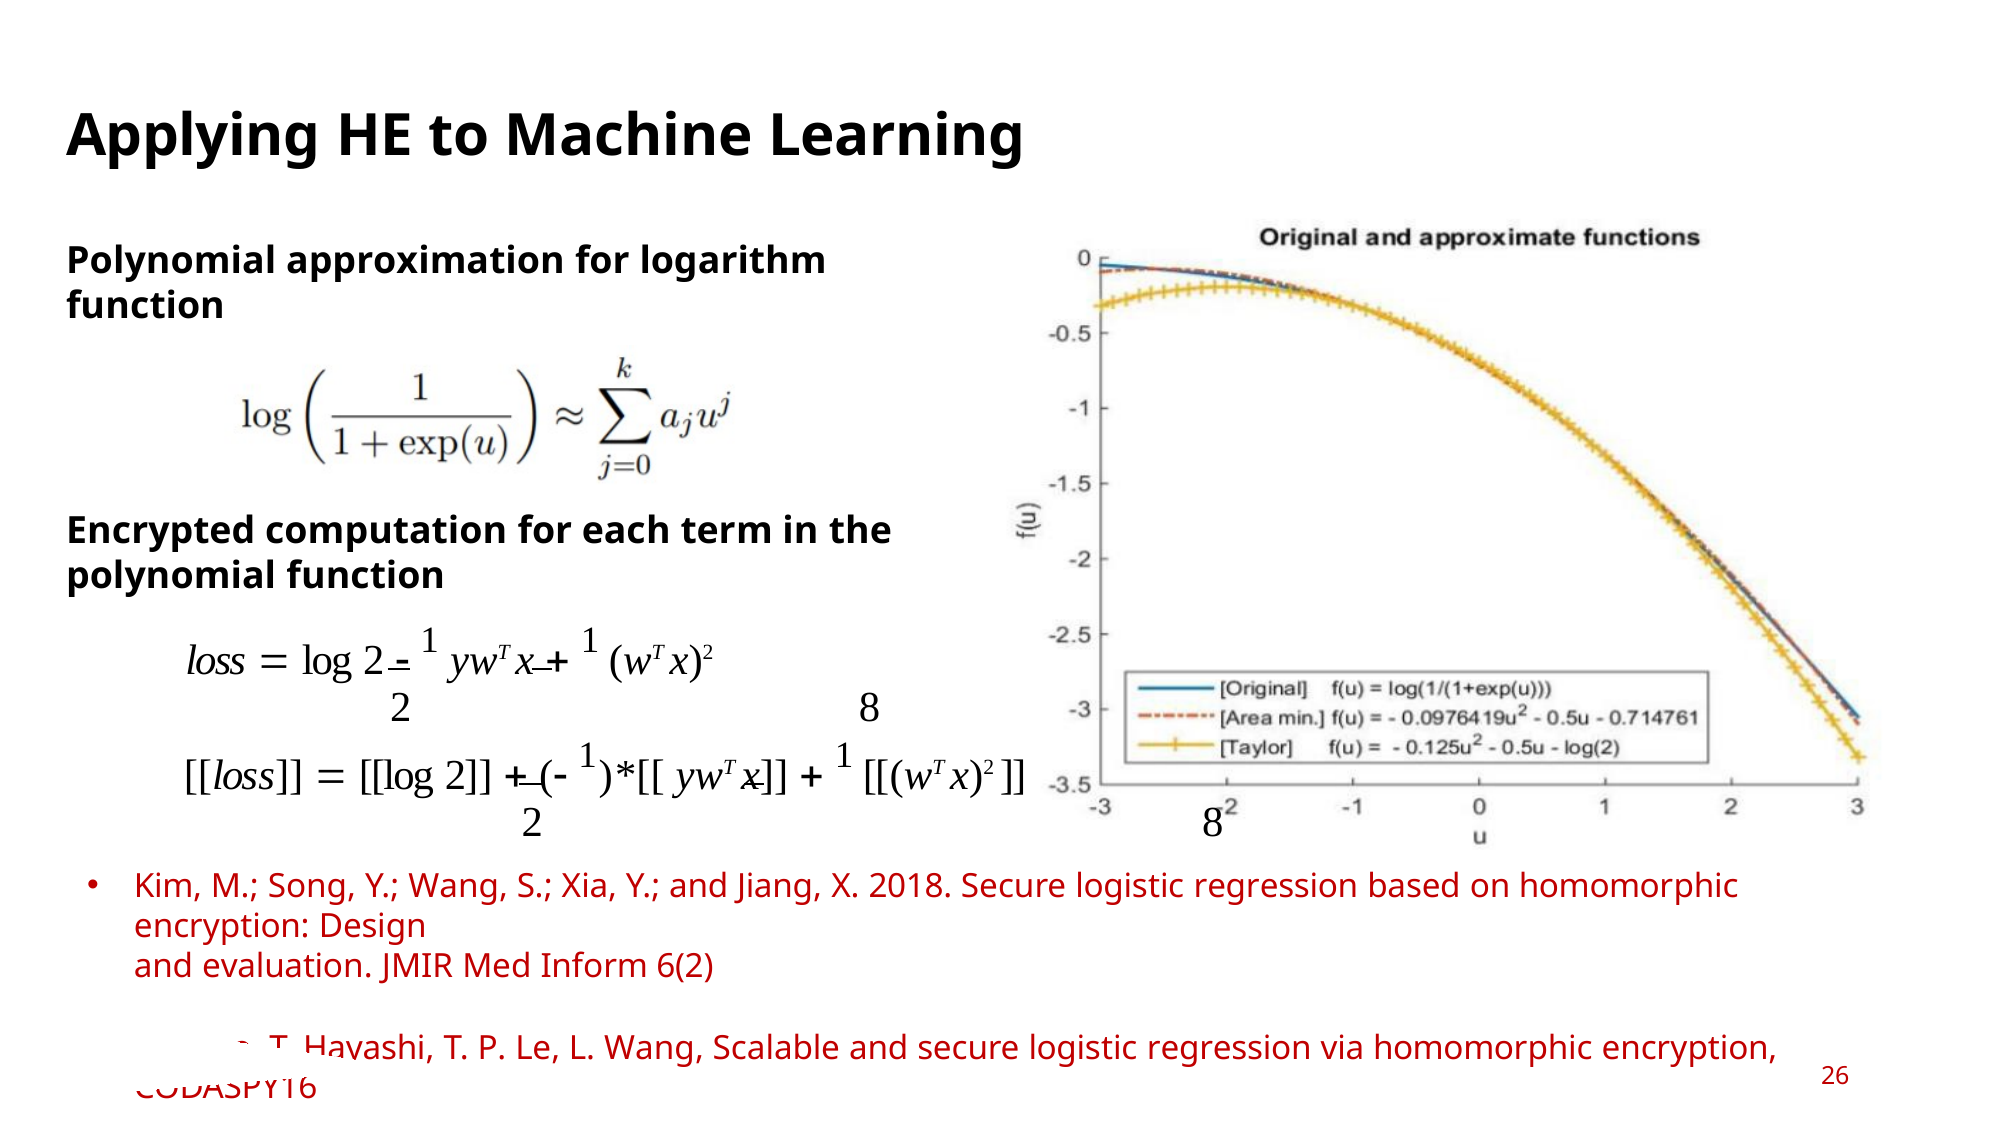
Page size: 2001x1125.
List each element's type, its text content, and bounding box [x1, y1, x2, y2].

slide_number 26 [1816, 1059, 1852, 1125]
title Applying HE to Machine Learning [48, 58, 1952, 286]
text_box Encrypted computation for each term in the polynomial function loss  log 2  1 ywT x  1 (wT x)2 2 8 [[loss]]  [[log 2]]  ( 1)*[[ ywT x]]  1 [[(wT x)2 ]] 2 8 Kim, M.; Song, Y.; Wang, S.; Xia, Y.; and Jiang, X. 2018. Secure logistic regression based on homomorphic encryption: Design and evaluation. JMIR Med Inform 6(2) Y. Aono, T. Hayashi, T. P. Le, L. Wang, Scalable and secure logistic regression via homomorphic encryption, CODASPY16 [64, 506, 1901, 1106]
text_box [973, 179, 1904, 856]
text_box [224, 345, 747, 497]
text_box Polynomial approximation for logarithm function [64, 236, 909, 326]
text_box [61, 1016, 411, 1097]
